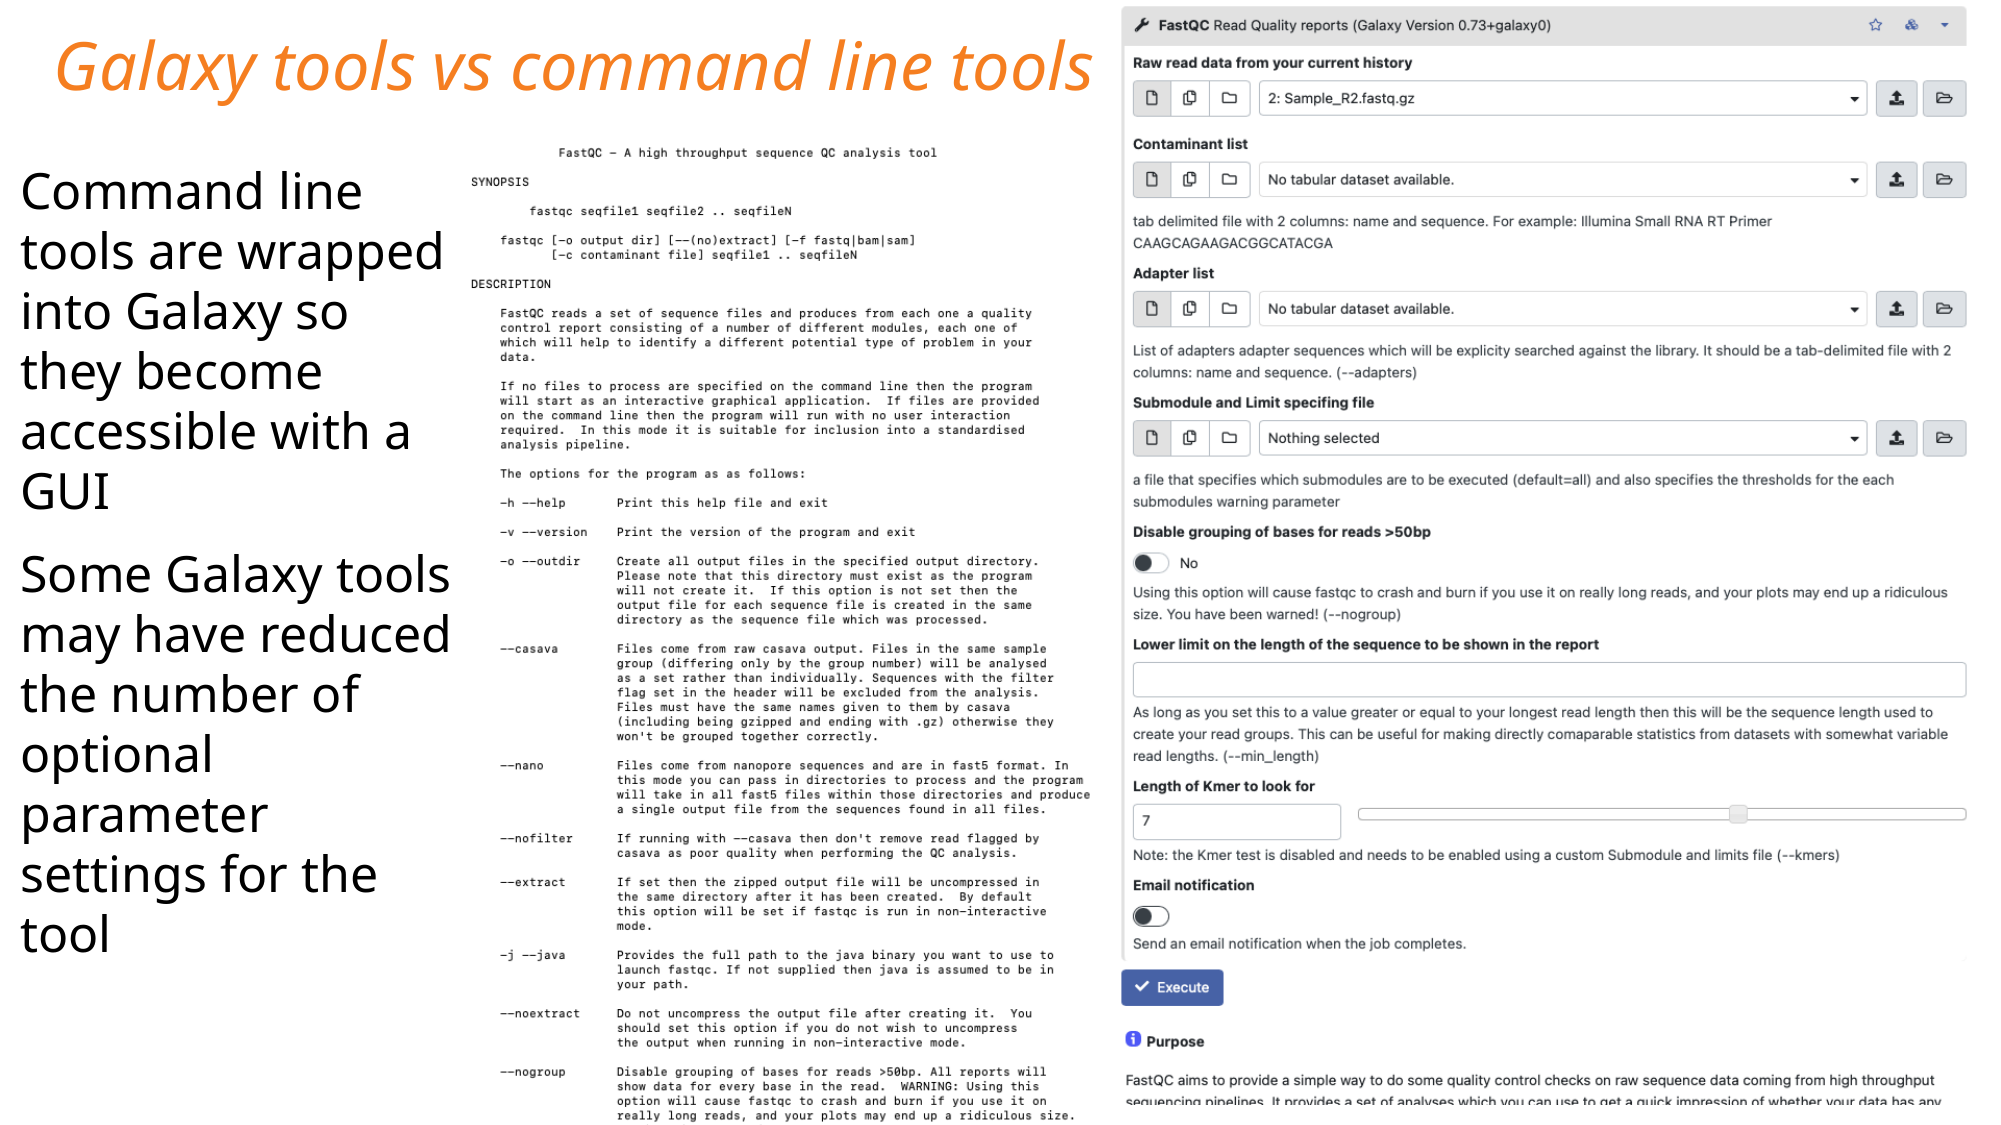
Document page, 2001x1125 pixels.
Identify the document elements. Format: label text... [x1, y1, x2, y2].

title Galaxy tools vs command line tools [54, 32, 1106, 139]
picture [471, 138, 1099, 1125]
picture [1111, 0, 1977, 1105]
text_box Command line tools are wrapped into Galaxy so they become accessible with a GUI Some Galaxy tools may have reduced the number of optional parameter settings for the tool [20, 159, 459, 1011]
